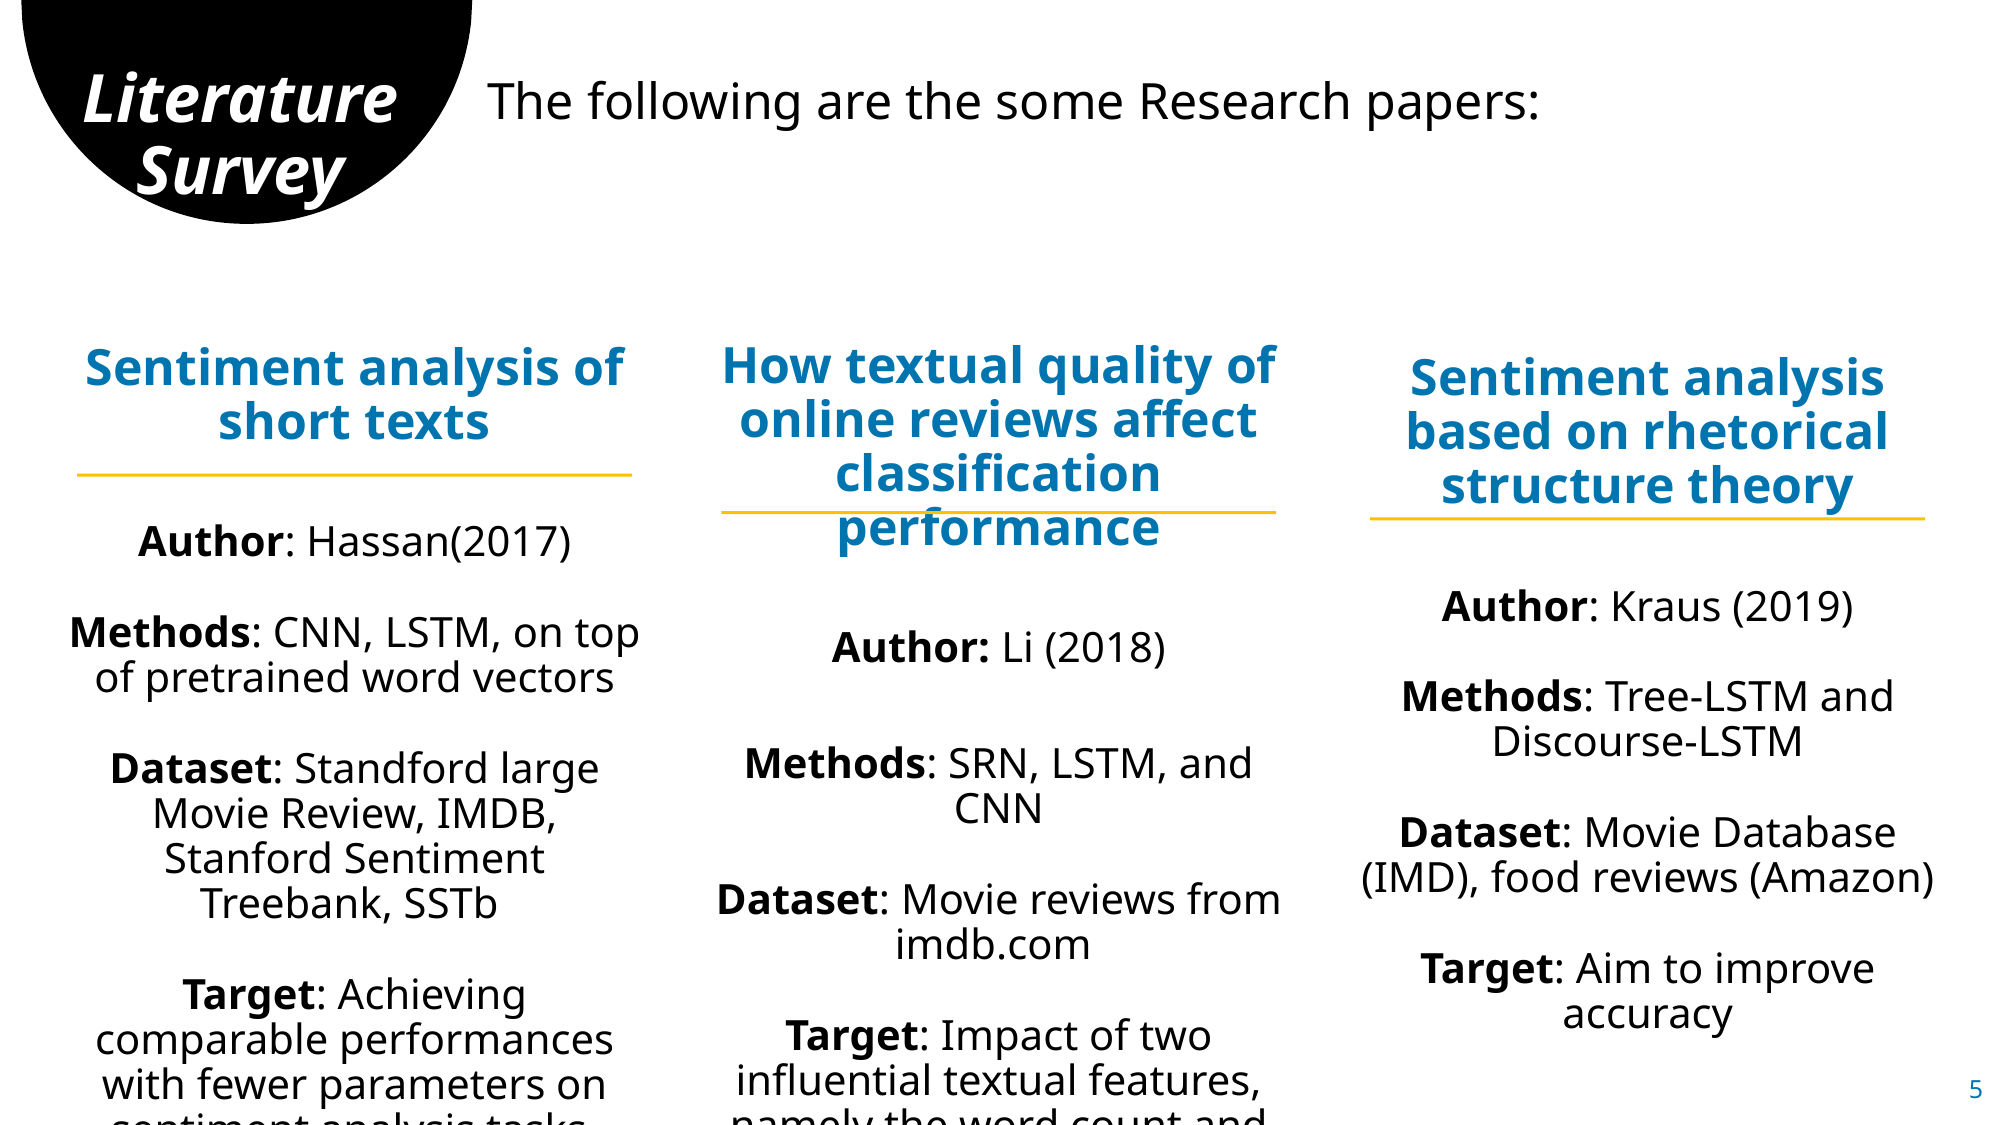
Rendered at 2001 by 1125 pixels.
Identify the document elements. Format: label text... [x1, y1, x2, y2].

list Sentiment analysis of short texts Author: Hassan(2017) Methods: CNN, LSTM, on top of pretrained word vectors Dataset: Standford large Movie Review, IMDB, Stanford Sentiment Treebank, SSTb Target: Achieving comparable performances with fewer parameters on sentiment analysis tasks. [50, 334, 660, 1125]
text_box [721, 511, 1277, 515]
slide_number ‹#› [1916, 1060, 1999, 1121]
title Literature Survey [45, 57, 436, 261]
list Sentiment analysis based on rhetorical structure theory Author: Kraus (2019) Methods: Tree-LSTM and Discourse-LSTM Dataset: Movie Database (IMD), food reviews (Amazon) Target: Aim to improve accuracy [1338, 722, 1958, 1046]
text_box [1370, 517, 1926, 521]
text_box [77, 473, 633, 477]
list The following are the some Research papers: [472, 68, 1963, 722]
list How textual quality of online reviews affect classification performance Author: Li (2018) Methods: SRN, LSTM, and CNN Dataset: Movie reviews from imdb.com Target: Impact of two influential textual features, namely the word count and review readability. [683, 722, 1314, 1125]
